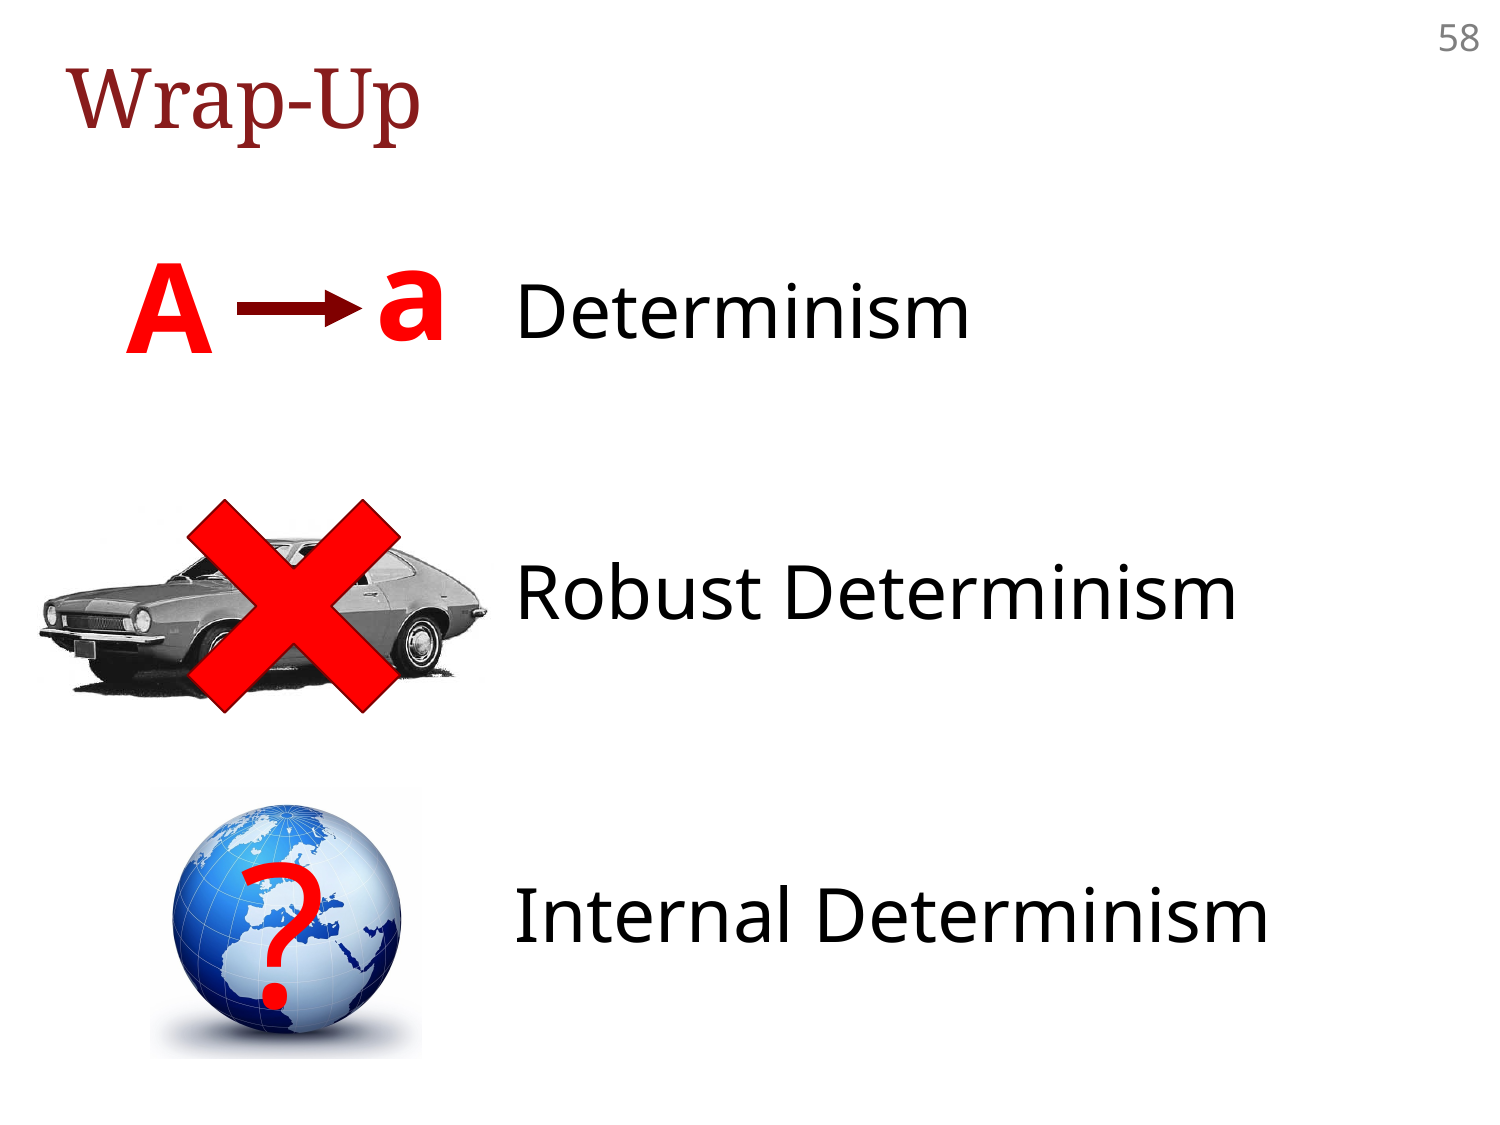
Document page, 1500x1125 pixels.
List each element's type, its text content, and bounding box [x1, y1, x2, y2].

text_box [149, 787, 422, 1059]
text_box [87, 208, 496, 388]
text_box Internal Determinism [499, 860, 1475, 966]
text_box Robust Determinism [499, 537, 1475, 643]
text_box Determinism [500, 256, 1475, 362]
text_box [37, 437, 495, 776]
title Wrap-Up [50, 37, 1500, 125]
